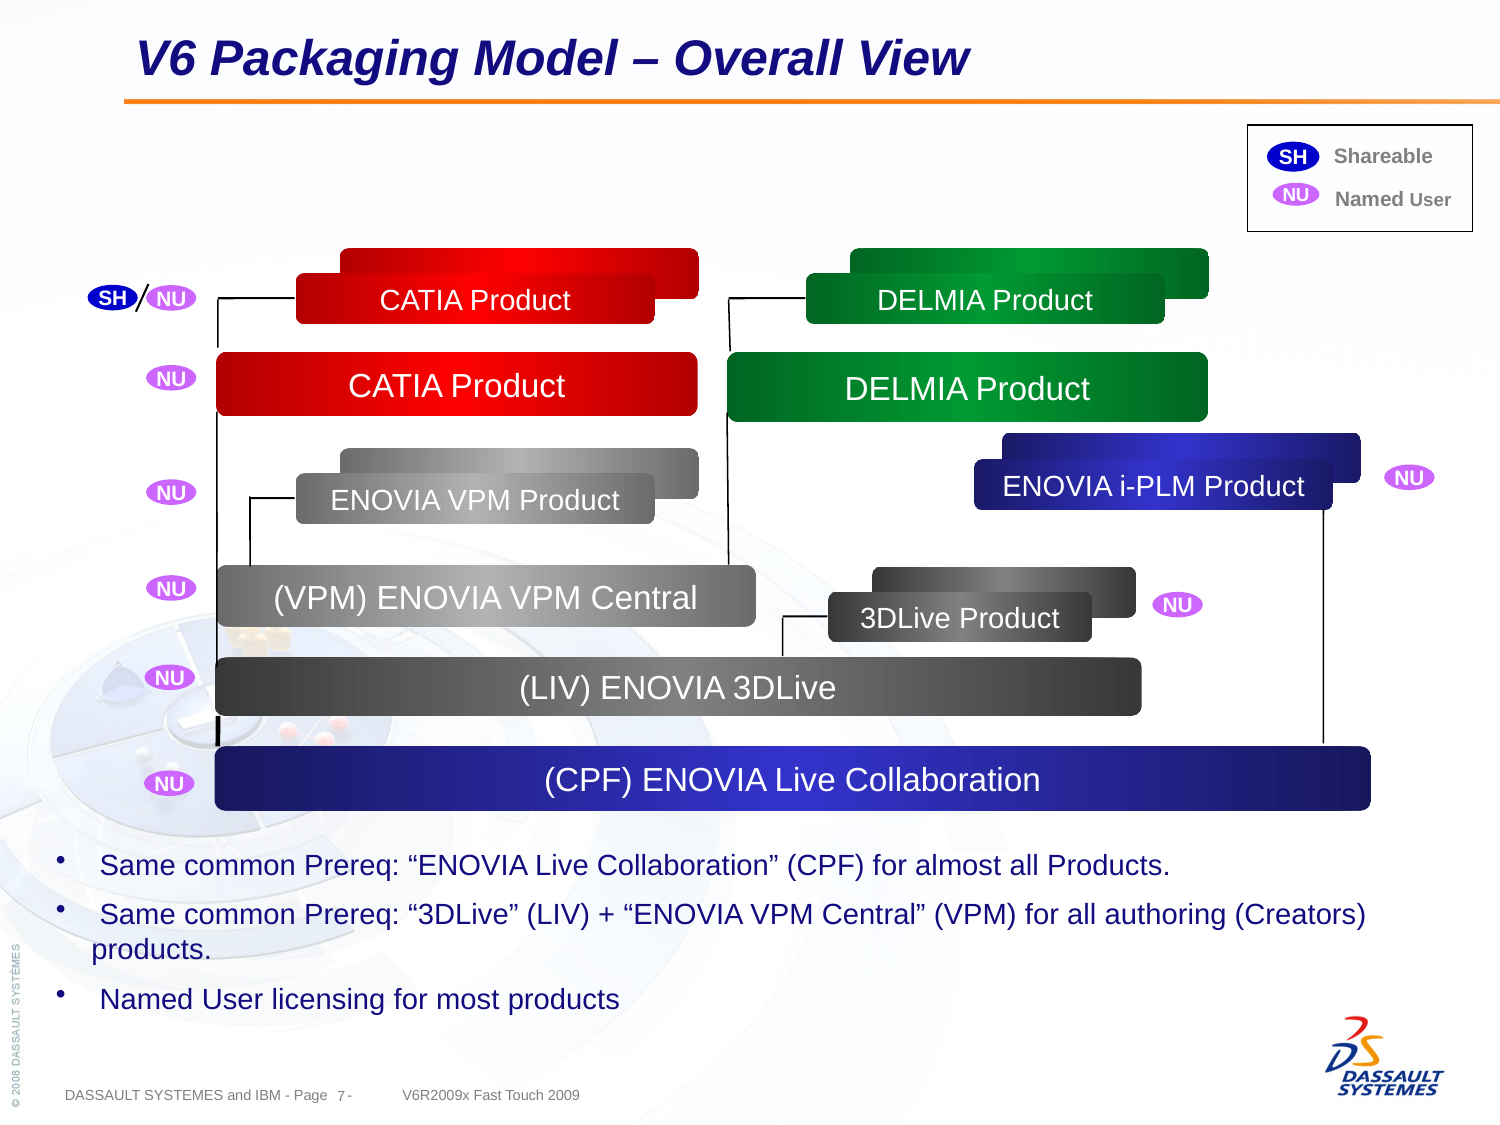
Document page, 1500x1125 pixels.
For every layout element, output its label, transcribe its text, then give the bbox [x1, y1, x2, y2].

text_box V6 Packaging Model – Overall View [120, 24, 1473, 107]
picture [0, 0, 1500, 1124]
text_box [205, 733, 230, 737]
text_box Same common Prereq: “ENOVIA Live Collaboration” (CPF) for almost all Products. Same common Prereq: “3DLive” (LIV) + “ENOVIA VPM Central” (VPM) for all authoring (Creators) products. Named User licensing for most products [41, 838, 1500, 1023]
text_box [87, 248, 1435, 811]
text_box [1247, 125, 1473, 232]
